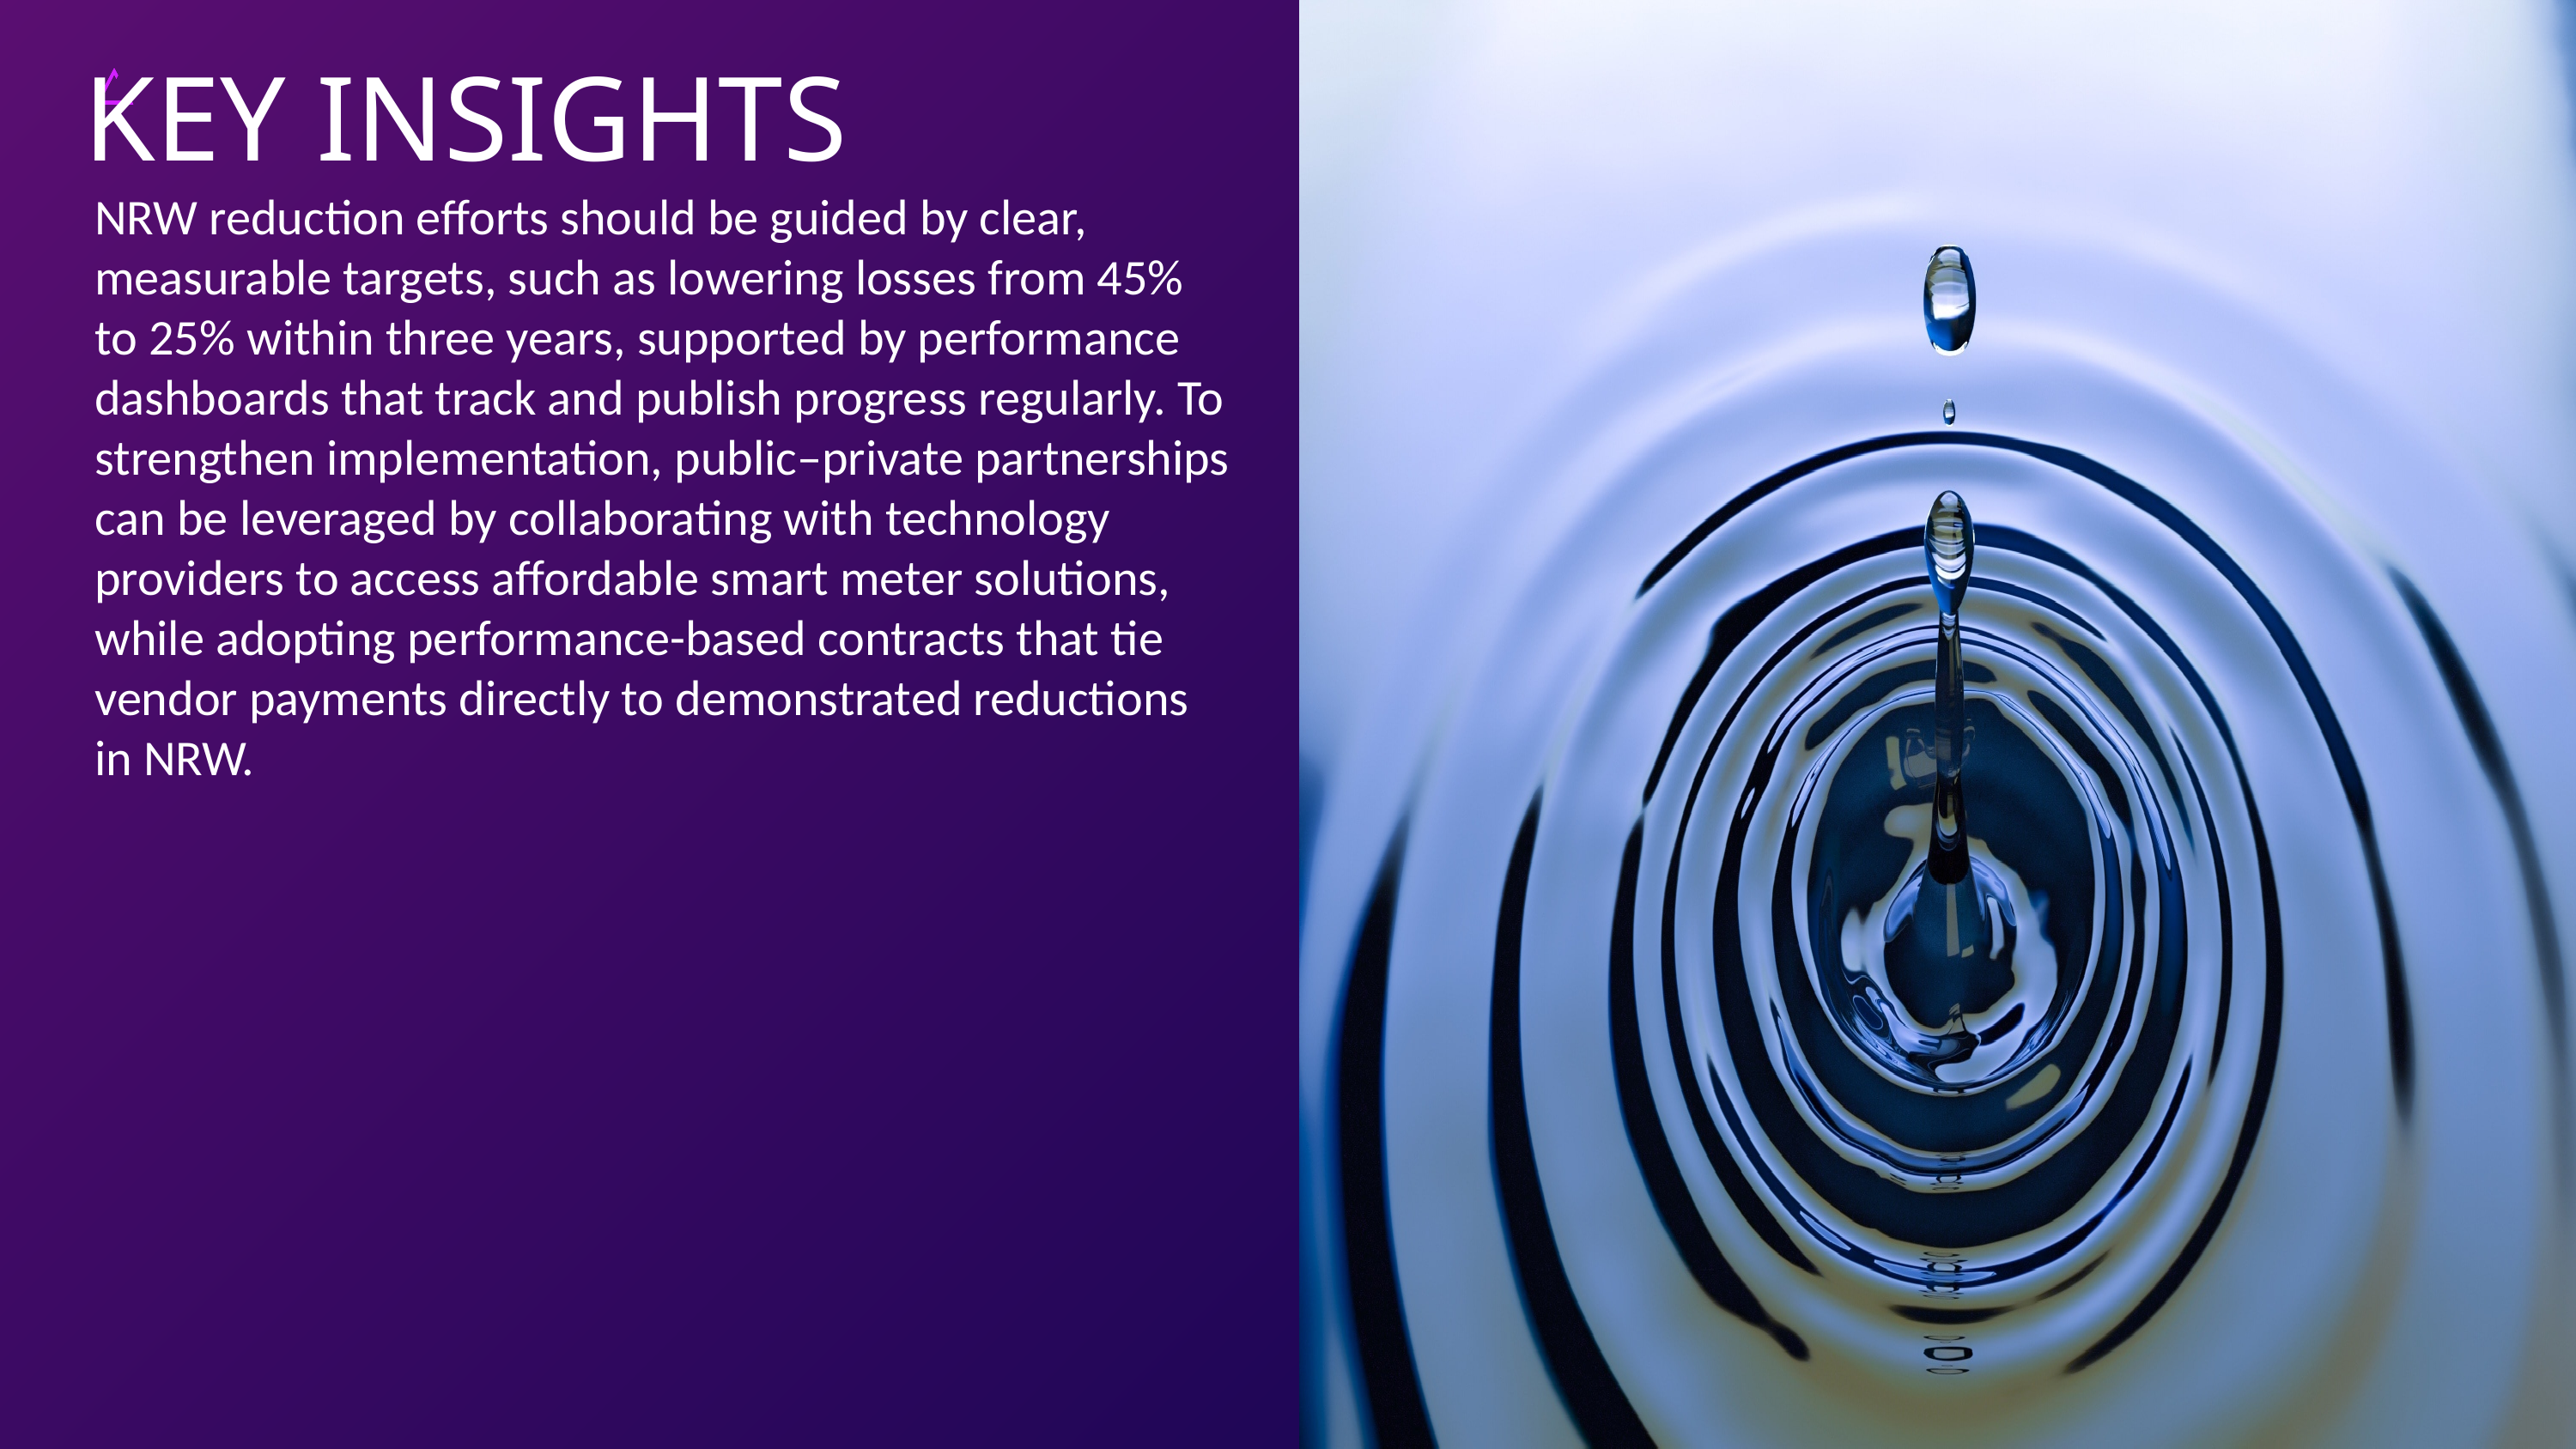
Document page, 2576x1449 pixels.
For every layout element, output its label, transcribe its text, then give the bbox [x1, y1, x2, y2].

picture [1299, 0, 2576, 1449]
text_box NRW reduction efforts should be guided by clear, measurable targets, such as lowering losses from 45% to 25% within three years, supported by performance dashboards that track and publish progress regularly. To strengthen implementation, public–private partnerships can be leveraged by collaborating with technology providers to access affordable smart meter solutions, while adopting performance-based contracts that tie vendor payments directly to demonstrated reductions in NRW. [94, 185, 1235, 786]
text_box KEY INSIGHTS [83, 21, 978, 185]
